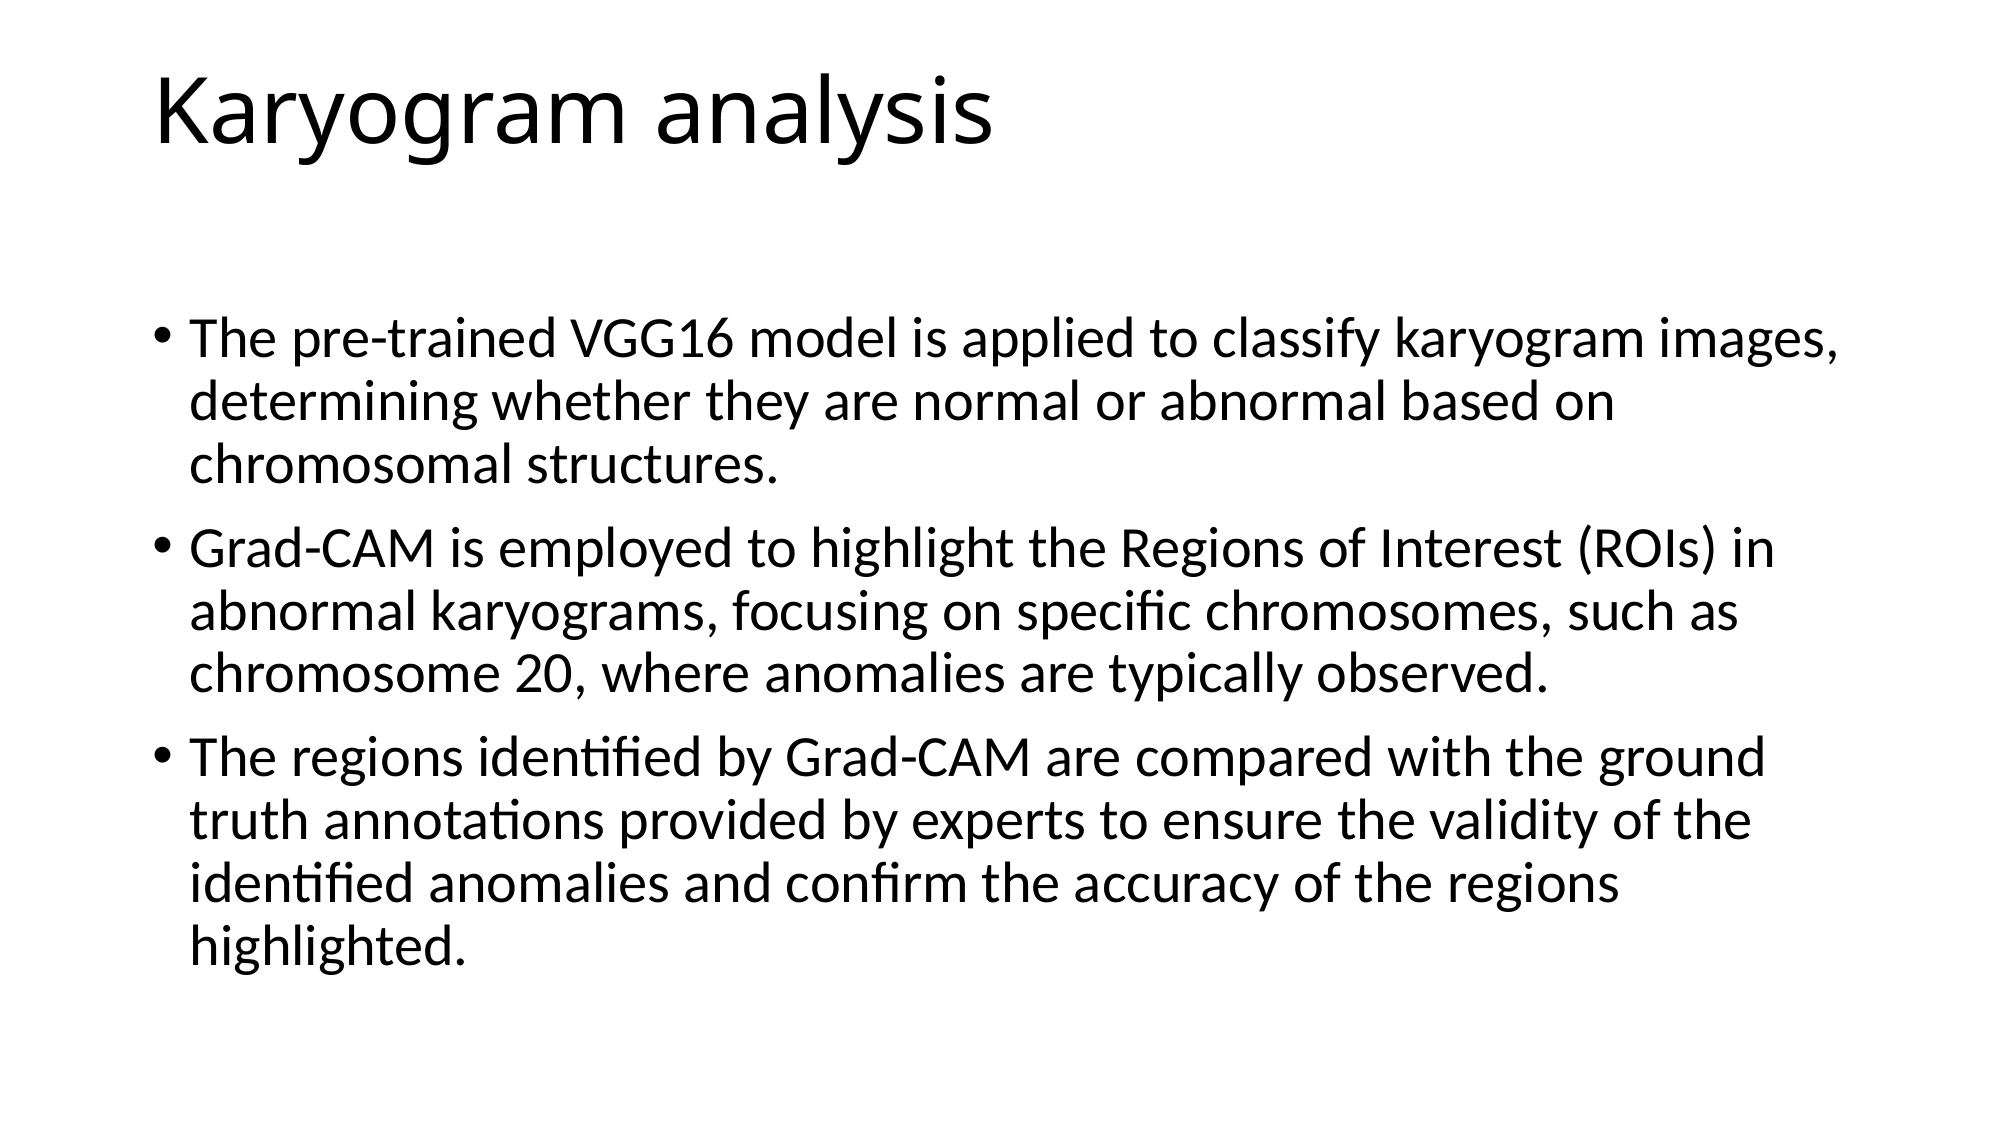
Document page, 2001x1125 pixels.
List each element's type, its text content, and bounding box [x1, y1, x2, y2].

title Karyogram analysis [137, 59, 1863, 278]
list The pre-trained VGG16 model is applied to classify karyogram images, determining whether they are normal or abnormal based on chromosomal structures. Grad-CAM is employed to highlight the Regions of Interest (ROIs) in abnormal karyograms, focusing on specific chromosomes, such as chromosome 20, where anomalies are typically observed. The regions identified by Grad-CAM are compared with the ground truth annotations provided by experts to ensure the validity of the identified anomalies and confirm the accuracy of the regions highlighted. [137, 299, 1863, 1014]
